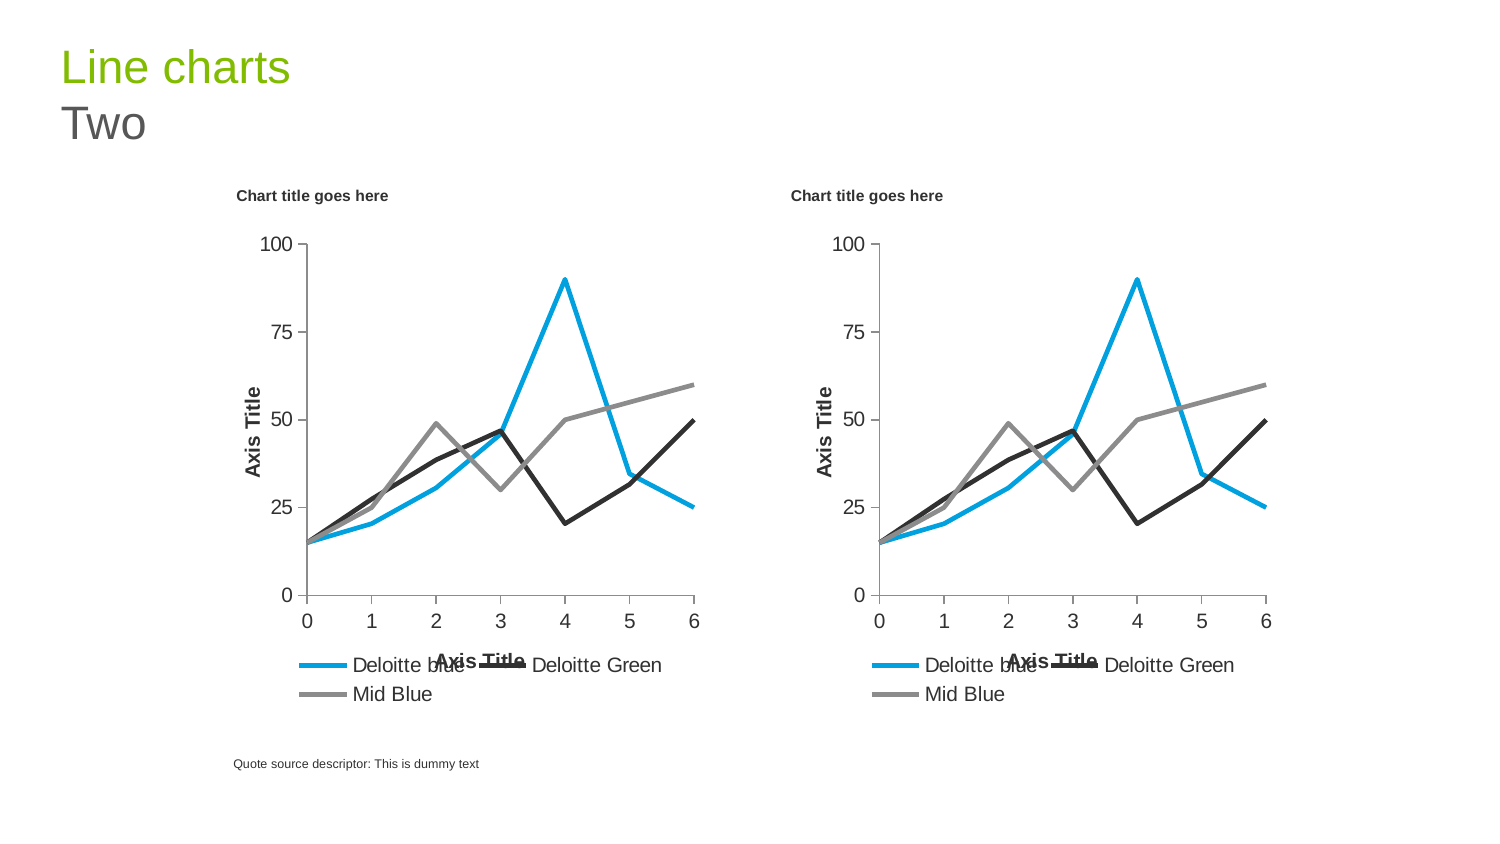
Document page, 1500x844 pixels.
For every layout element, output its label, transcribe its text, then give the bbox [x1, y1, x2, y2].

chart [234, 224, 727, 713]
chart [805, 224, 1300, 713]
text_box Quote source descriptor: This is dummy text [233, 755, 1278, 782]
text_box Chart title goes here [236, 185, 389, 205]
title Line charts Two [60, 36, 1437, 95]
text_box Chart title goes here [790, 185, 1031, 205]
